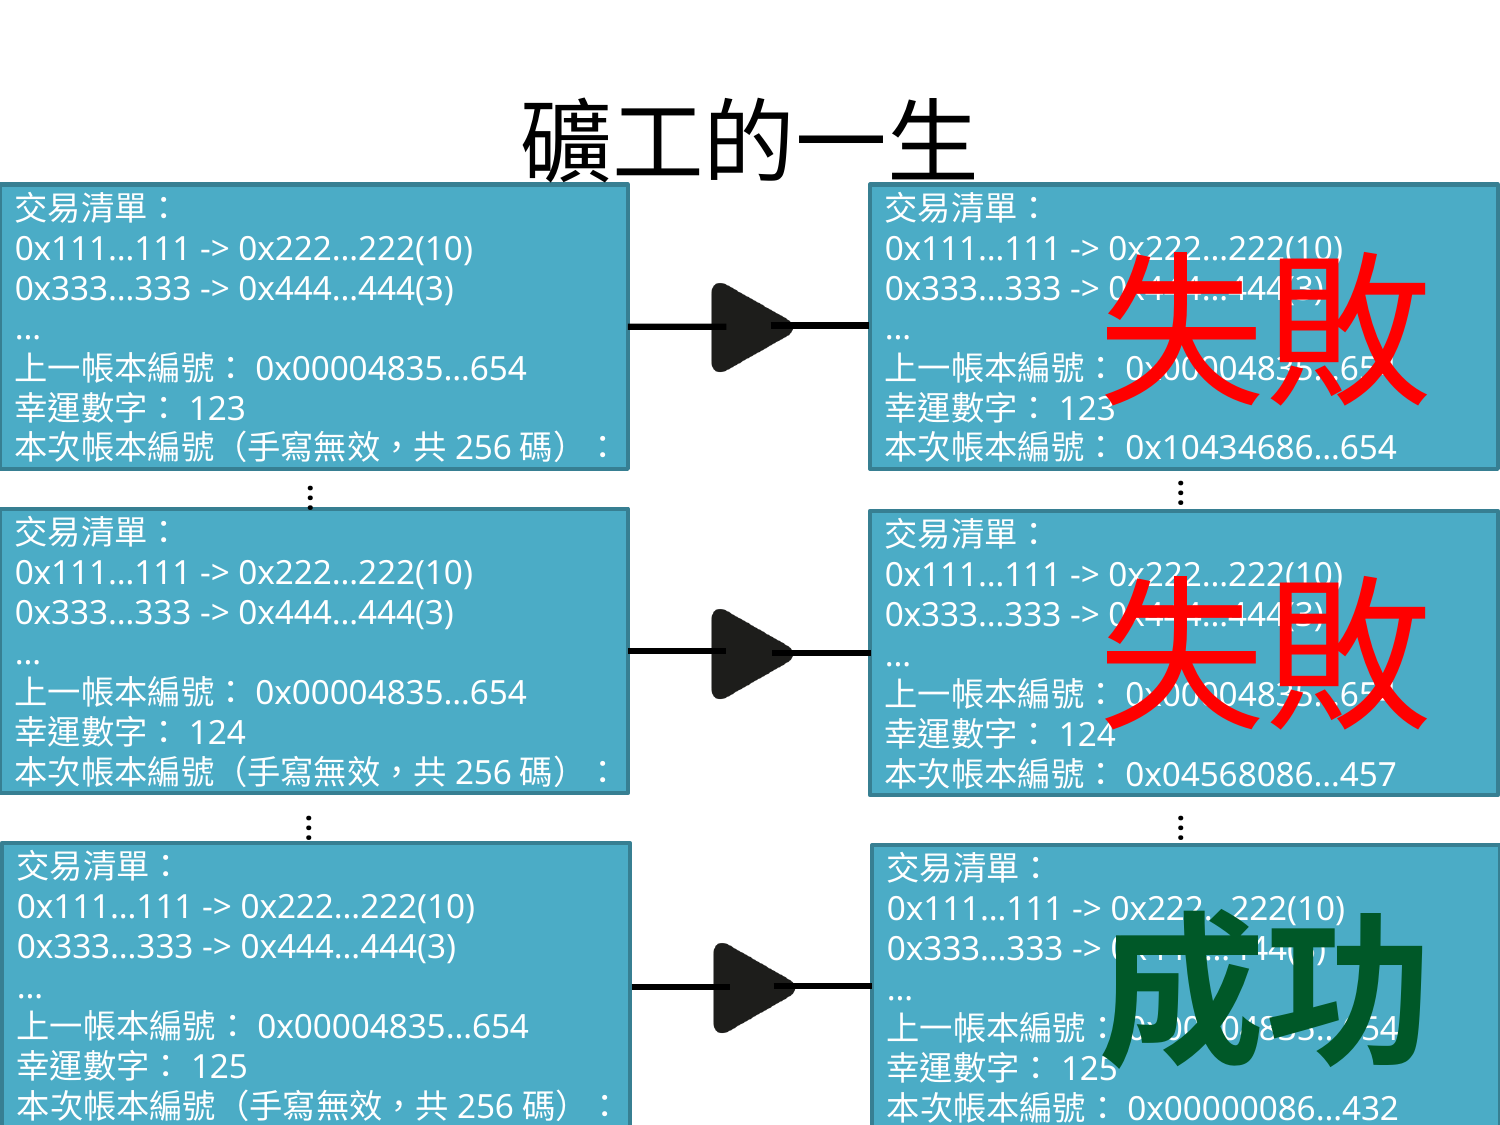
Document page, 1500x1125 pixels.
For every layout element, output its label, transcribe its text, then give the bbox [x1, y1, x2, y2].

text_box 交易清單： 0x111…111 -> 0x222…222(10) 0x333…333 -> 0x444…444(3) … 上一帳本編號：0x00004835…654 幸運數字：125 本次帳本編號：0x00000086…432 [870, 843, 1500, 1125]
text_box 交易清單： 0x111…111 -> 0x222…222(10) 0x333…333 -> 0x444…444(3) … 上一帳本編號：0x00004835…654 幸運數字：123 本次帳本編號（手寫無效，共256碼）： [0, 182, 630, 471]
text_box … [1148, 464, 1224, 511]
text_box … [276, 798, 352, 845]
text_box 交易清單： 0x111…111 -> 0x222…222(10) 0x333…333 -> 0x444…444(3) … 上一帳本編號：0x00004835…654 幸運數字：124 本次帳本編號：0x04568086…457 [868, 509, 1500, 797]
picture [698, 603, 798, 703]
picture [698, 277, 798, 377]
picture [700, 937, 800, 1037]
text_box 交易清單： 0x111…111 -> 0x222…222(10) 0x333…333 -> 0x444…444(3) … 上一帳本編號：0x00004835…654 幸運數字：125 本次帳本編號（手寫無效，共256碼）： [0, 841, 632, 1125]
text_box … [1148, 798, 1224, 845]
text_box 失敗 [1083, 218, 1448, 433]
text_box 交易清單： 0x111…111 -> 0x222…222(10) 0x333…333 -> 0x444…444(3) … 上一帳本編號：0x00004835…654 幸運數字：123 本次帳本編號：0x10434686…654 [868, 182, 1500, 471]
text_box … [277, 469, 354, 516]
text_box 成功 [1083, 878, 1448, 1094]
text_box 失敗 [1083, 542, 1448, 758]
text_box 交易清單： 0x111…111 -> 0x222…222(10) 0x333…333 -> 0x444…444(3) … 上一帳本編號：0x00004835…654 幸運數字：124 本次帳本編號（手寫無效，共256碼）： [0, 507, 630, 795]
title 礦工的一生 [75, 45, 1425, 233]
